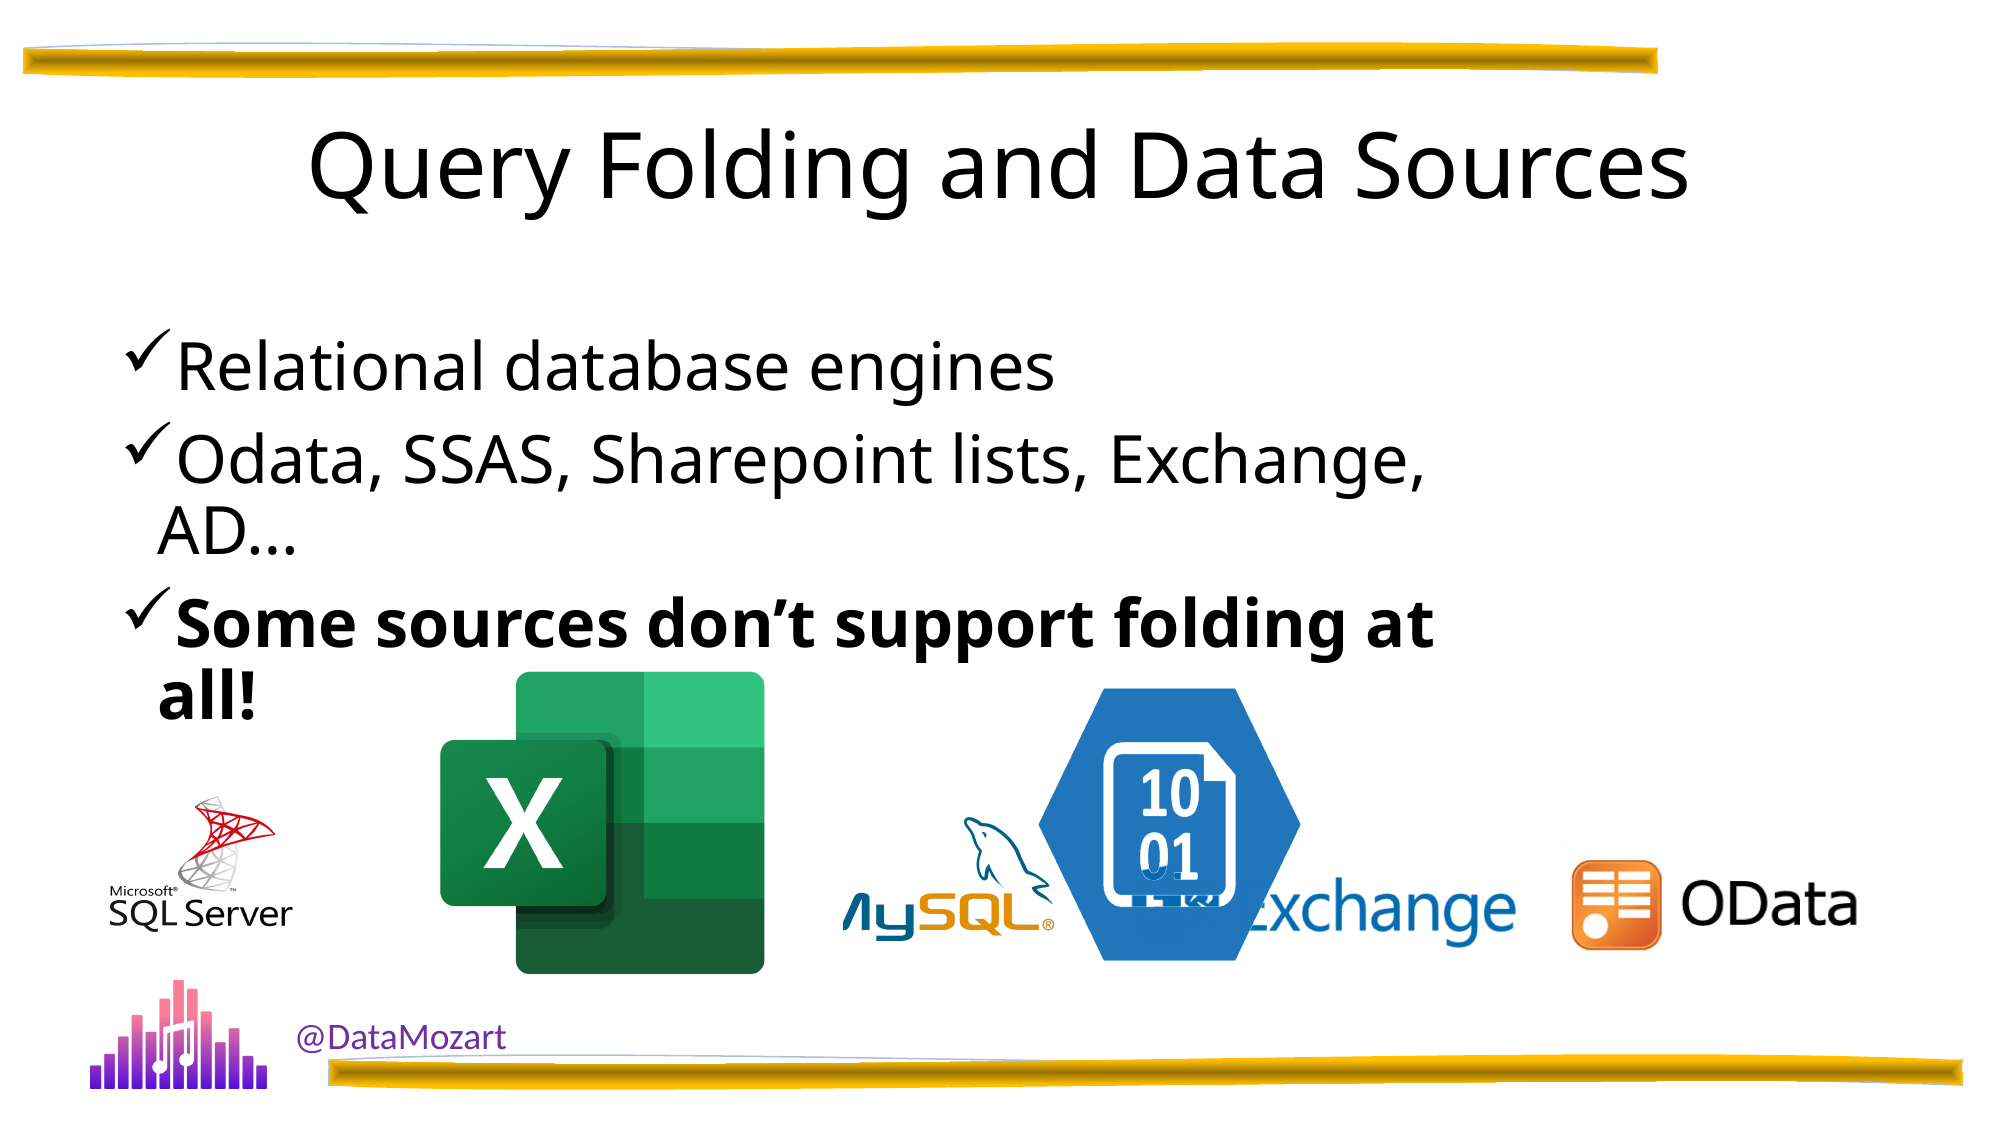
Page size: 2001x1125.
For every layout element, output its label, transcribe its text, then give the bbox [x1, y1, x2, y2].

title Query Folding and Data Sources [137, 59, 1863, 278]
list Relational database engines Odata, SSAS, Sharepoint lists, Exchange, AD… Some sources don’t support folding at all! [105, 325, 1549, 676]
picture [90, 980, 267, 1089]
picture [1557, 842, 1872, 968]
picture [27, 649, 1530, 1036]
text_box @DataMozart [279, 1004, 522, 1065]
